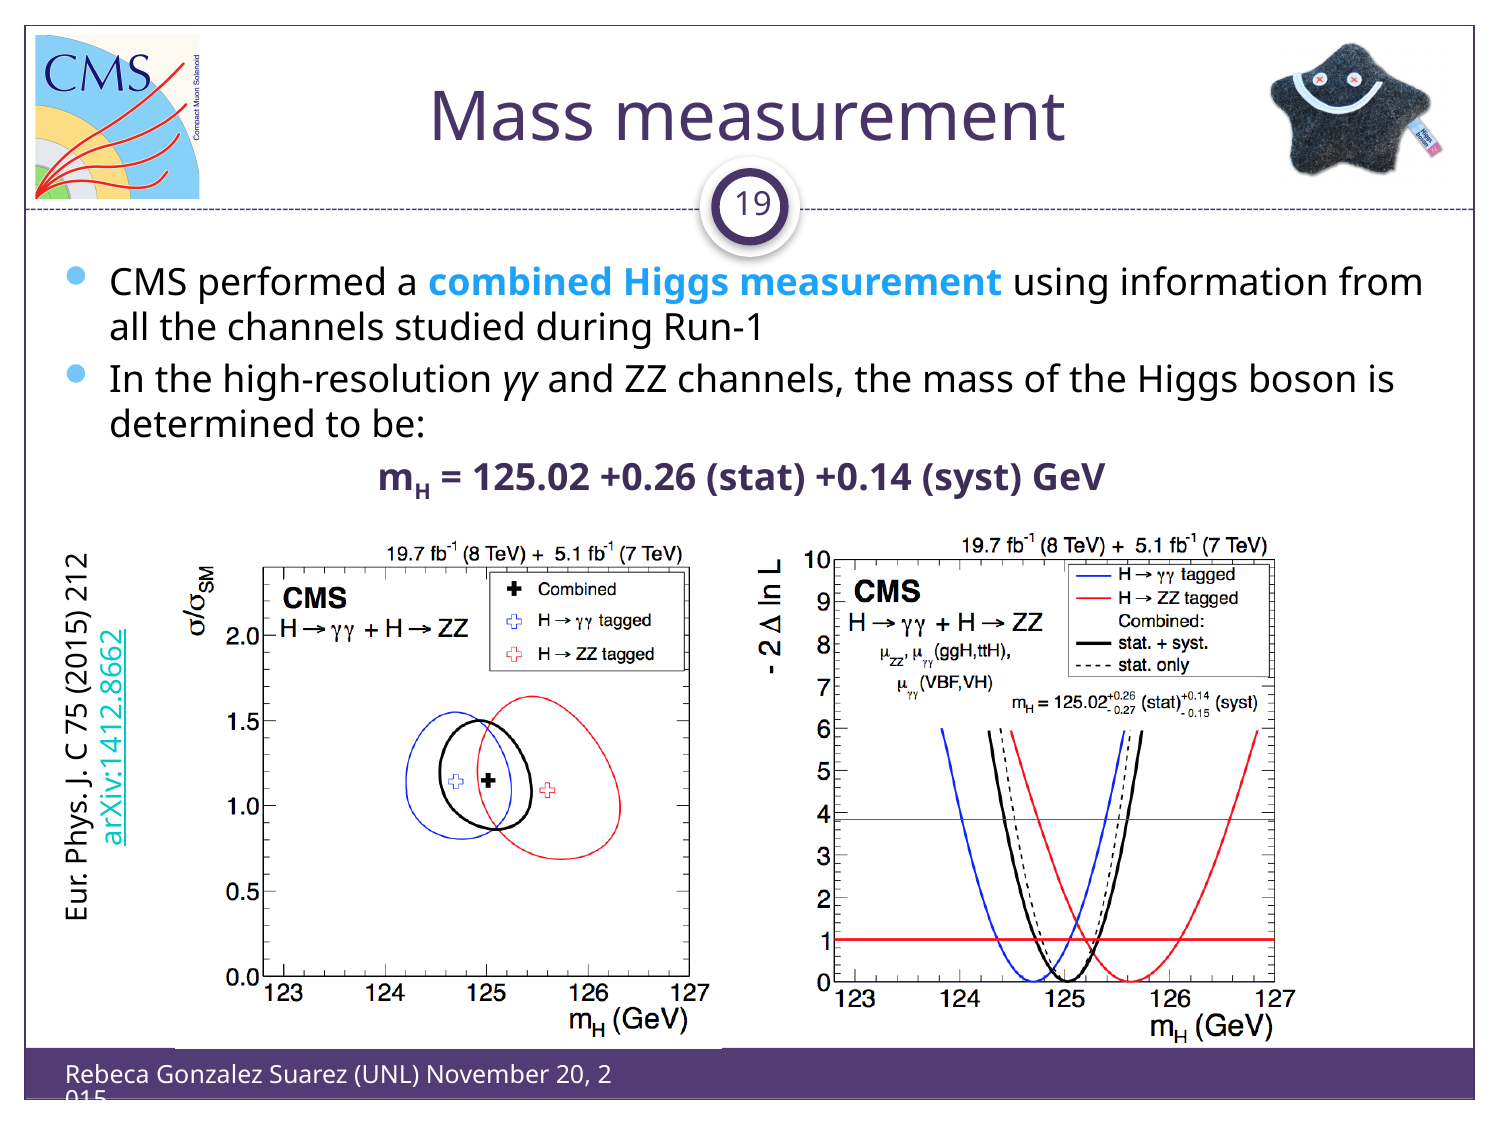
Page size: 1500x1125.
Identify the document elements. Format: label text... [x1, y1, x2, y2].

title Mass measurement [199, 37, 1264, 162]
text_box Eur. Phys. J. C 75 (2015) 212 arXiv:1412.8662 [50, 537, 140, 937]
slide_number 19 [715, 168, 791, 241]
picture [742, 532, 1320, 1043]
picture [1267, 37, 1445, 182]
list CMS performed a combined Higgs measurement using information from all the channels studied during Run-1 In the high-resolution γγ and ZZ channels, the mass of the Higgs boson is determined to be: mH = 125.02 +0.26 (stat) +0.14 (syst) GeV [49, 250, 1445, 1001]
footer Rebeca Gonzalez Suarez (UNL) November 20, 2015 [50, 1051, 638, 1112]
picture [35, 35, 200, 199]
picture [175, 524, 722, 1049]
